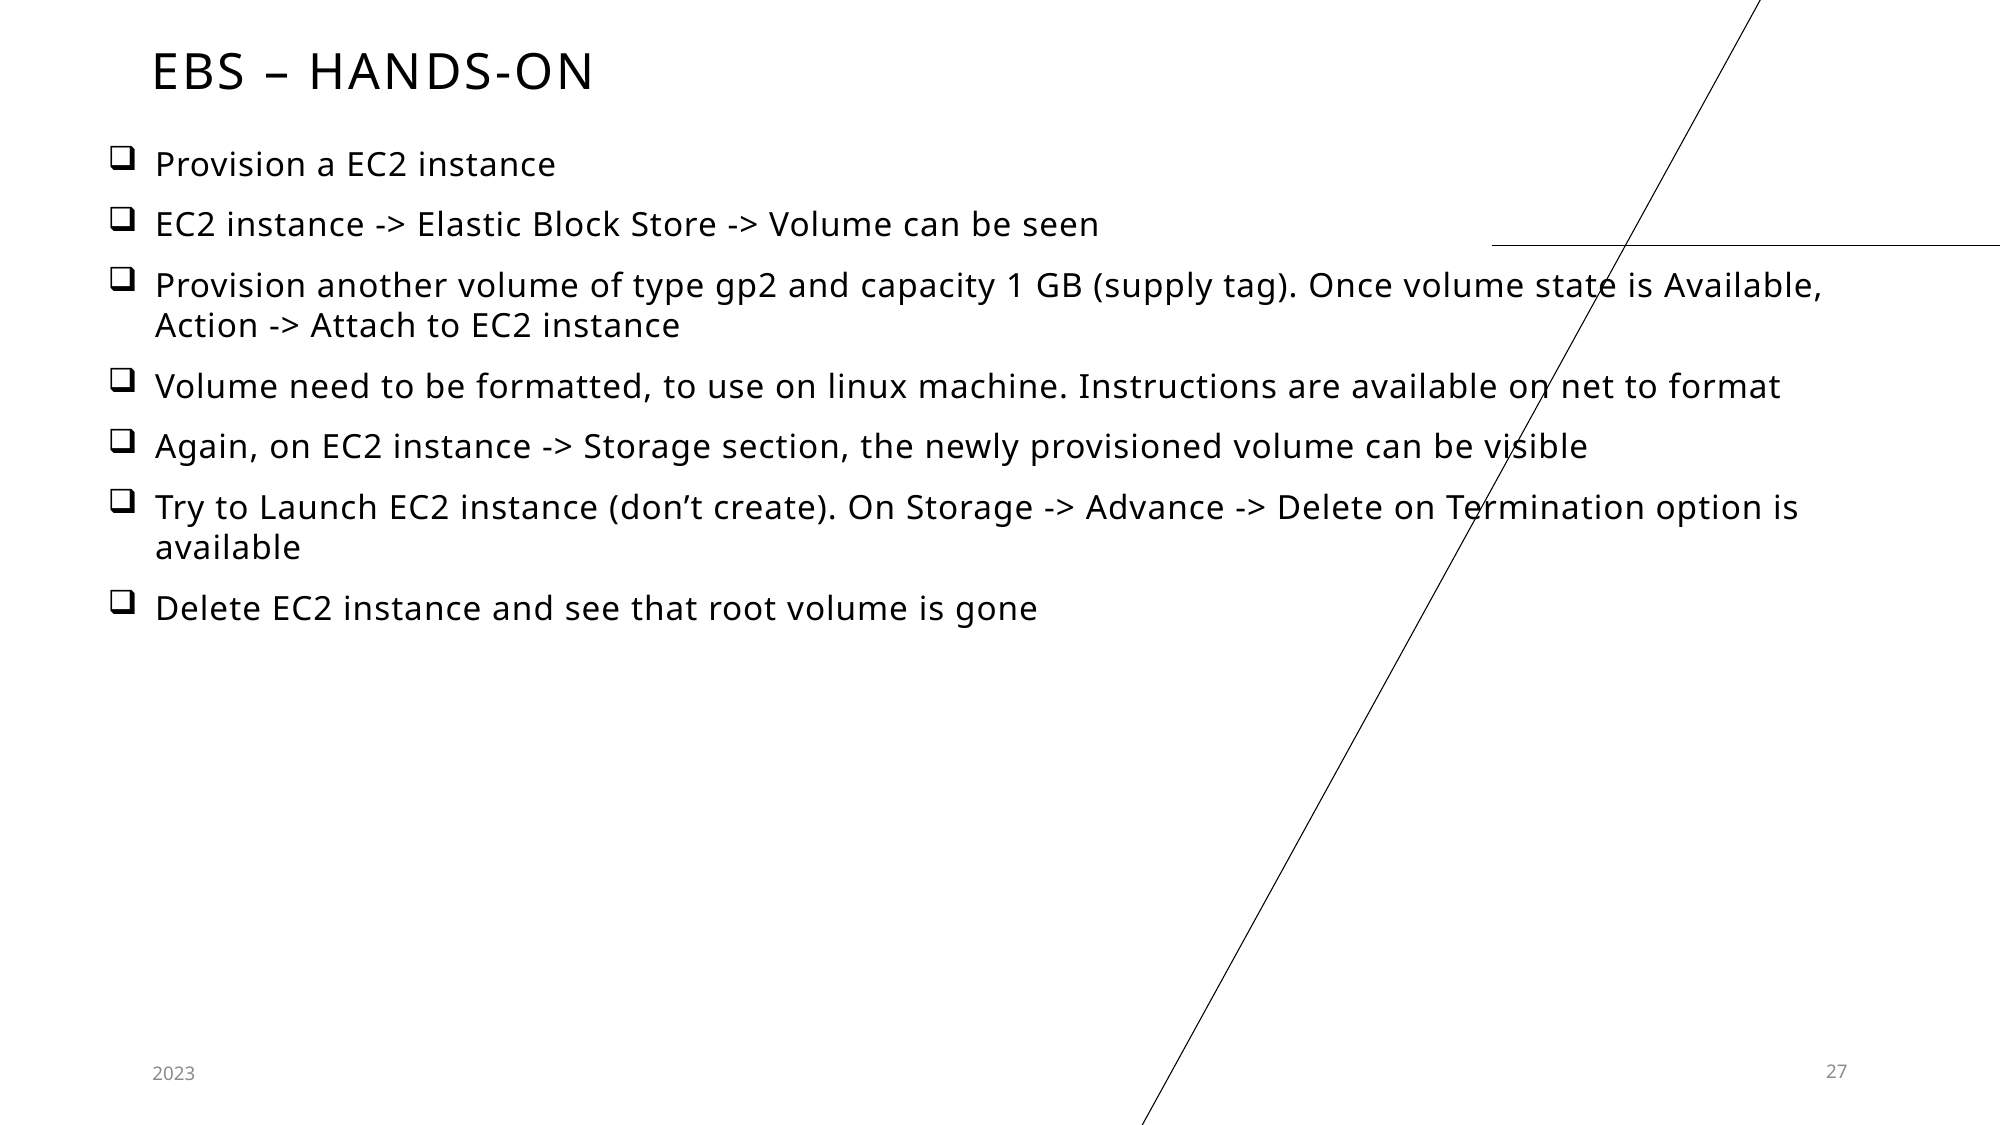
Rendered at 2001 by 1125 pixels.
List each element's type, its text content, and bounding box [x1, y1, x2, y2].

list Provision a EC2 instance EC2 instance -> Elastic Block Store -> Volume can be seen Provision another volume of type gp2 and capacity 1 GB (supply tag). Once volume state is Available, Action -> Attach to EC2 instance Volume need to be formatted, to use on linux machine. Instructions are available on net to format Again, on EC2 instance -> Storage section, the newly provisioned volume can be visible Try to Launch EC2 instance (don’t create). On Storage -> Advance -> Delete on Termination option is available Delete EC2 instance and see that root volume is gone [93, 135, 1848, 771]
slide_number 2023 [137, 1042, 338, 1103]
title EBS – hands-on [136, 23, 1339, 108]
slide_number 27 [1412, 1042, 1863, 1103]
